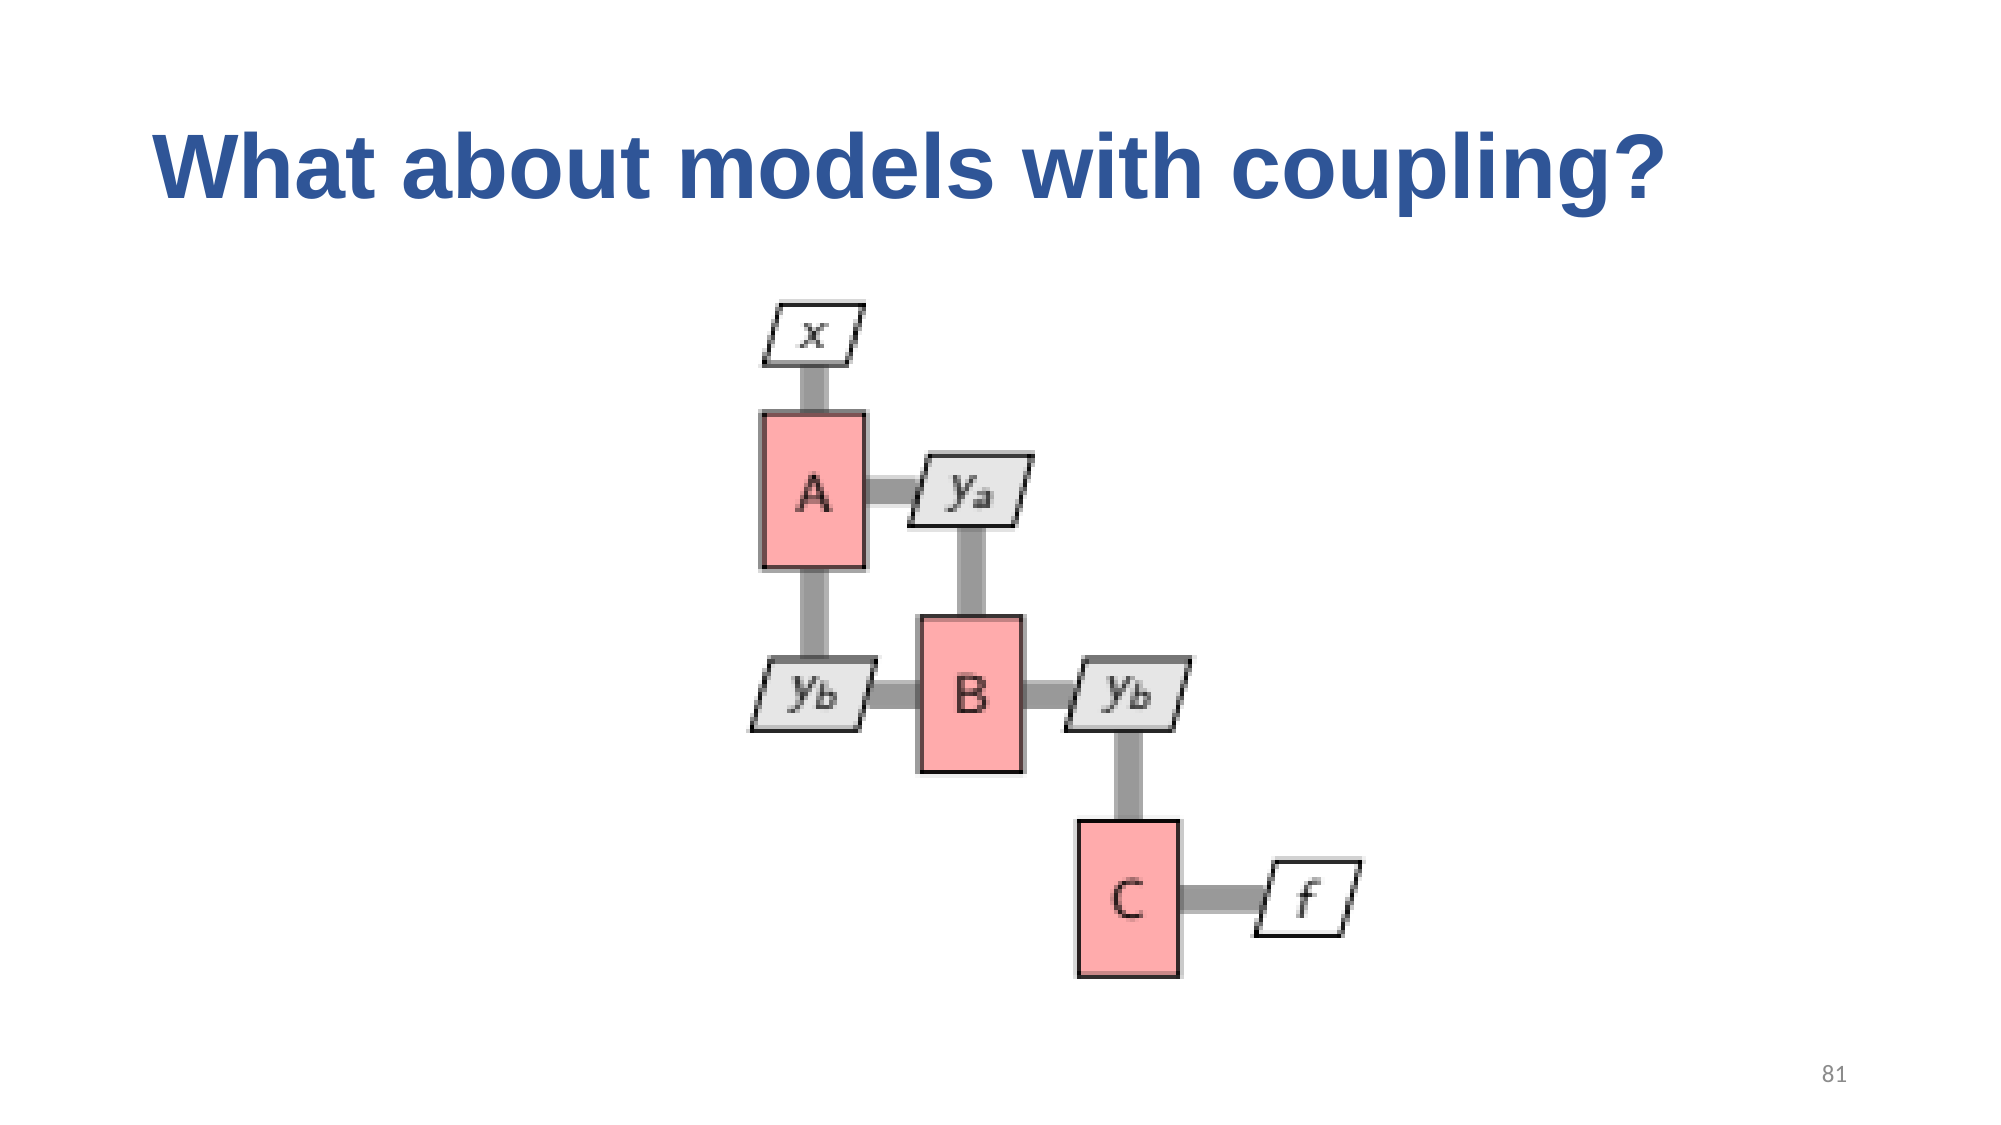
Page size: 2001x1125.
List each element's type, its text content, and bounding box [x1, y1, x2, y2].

slide_number 81 [1412, 1042, 1863, 1103]
picture [705, 258, 1400, 1062]
title What about models with coupling? [137, 59, 1863, 278]
